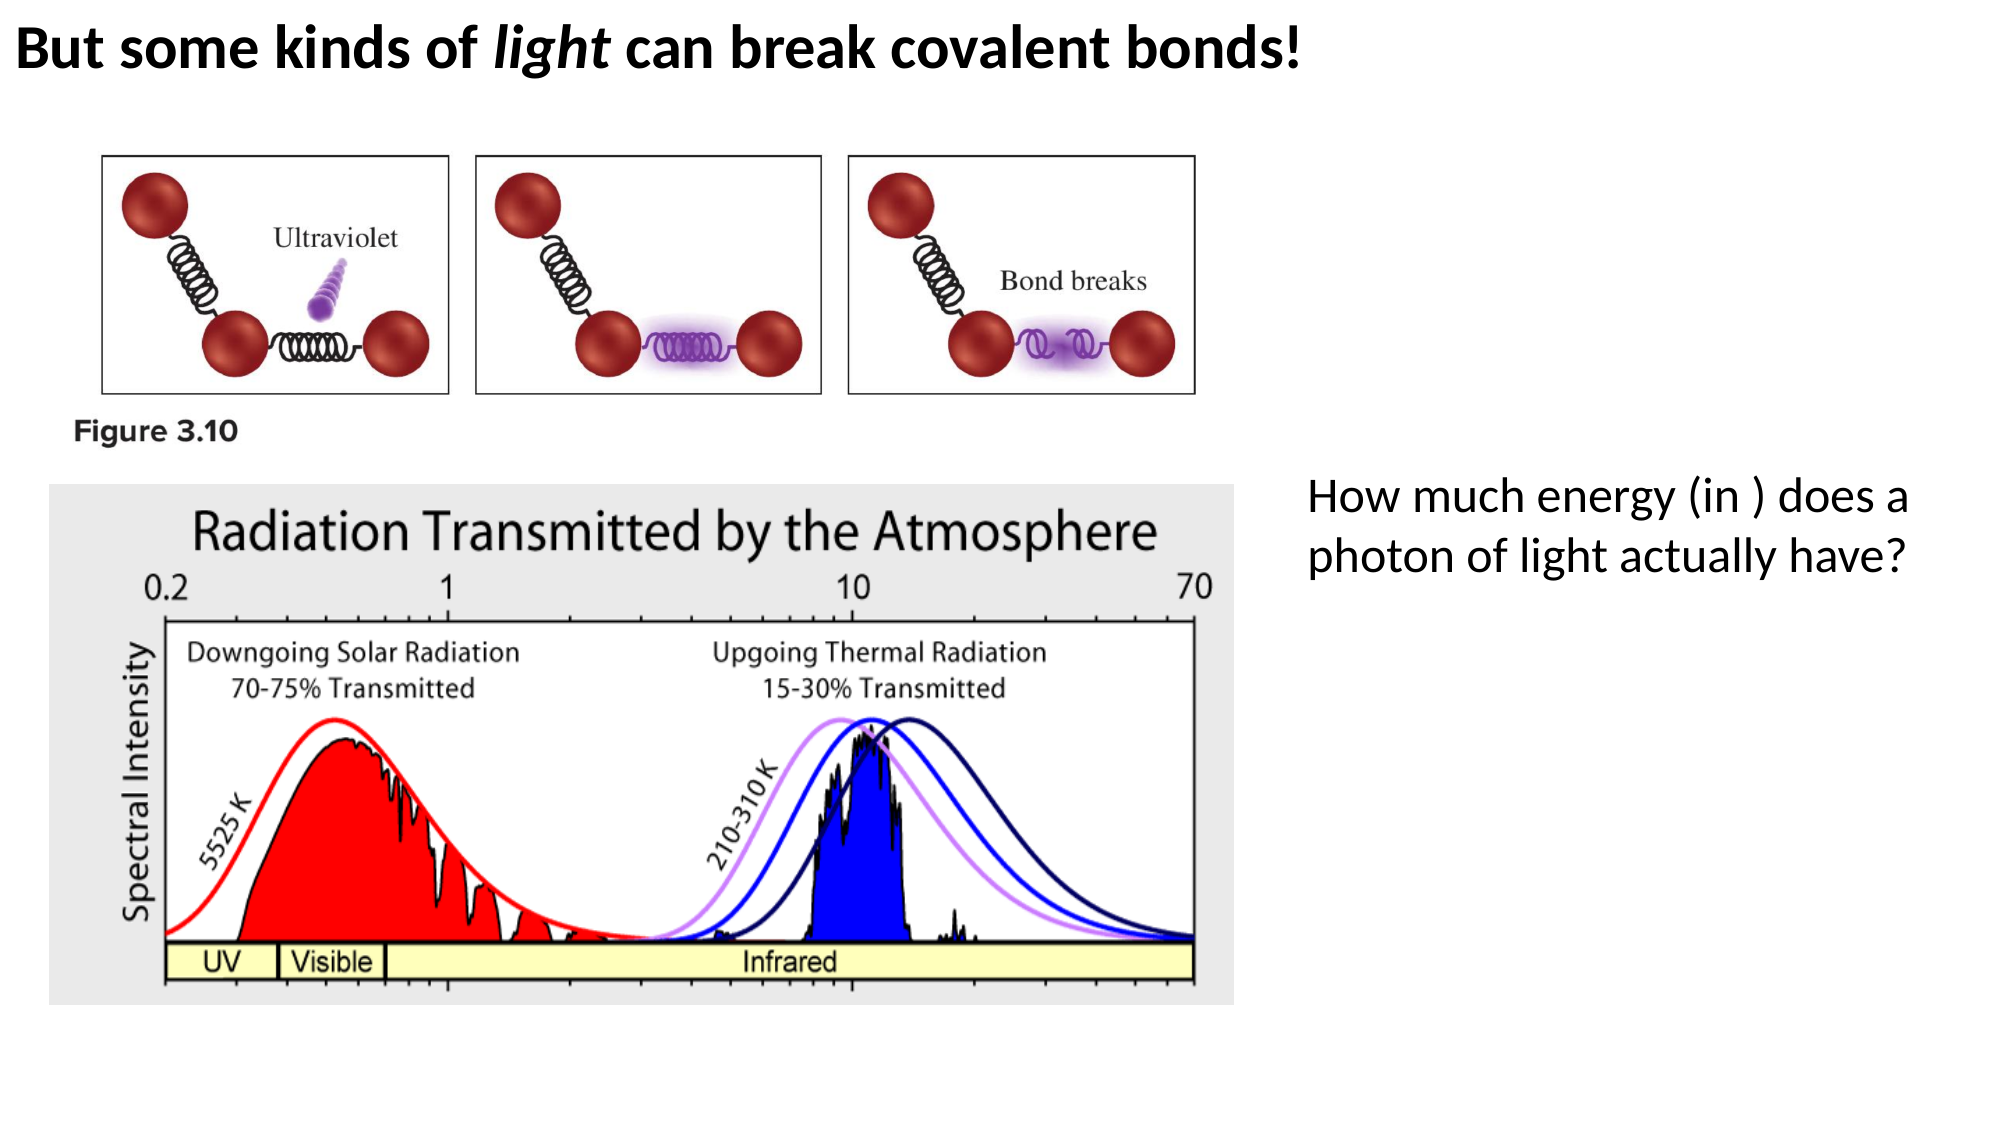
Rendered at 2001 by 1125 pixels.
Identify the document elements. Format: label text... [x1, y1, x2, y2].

picture [49, 484, 1234, 1006]
title But some kinds of light can break covalent bonds! [0, 0, 2000, 98]
picture [49, 126, 1240, 456]
